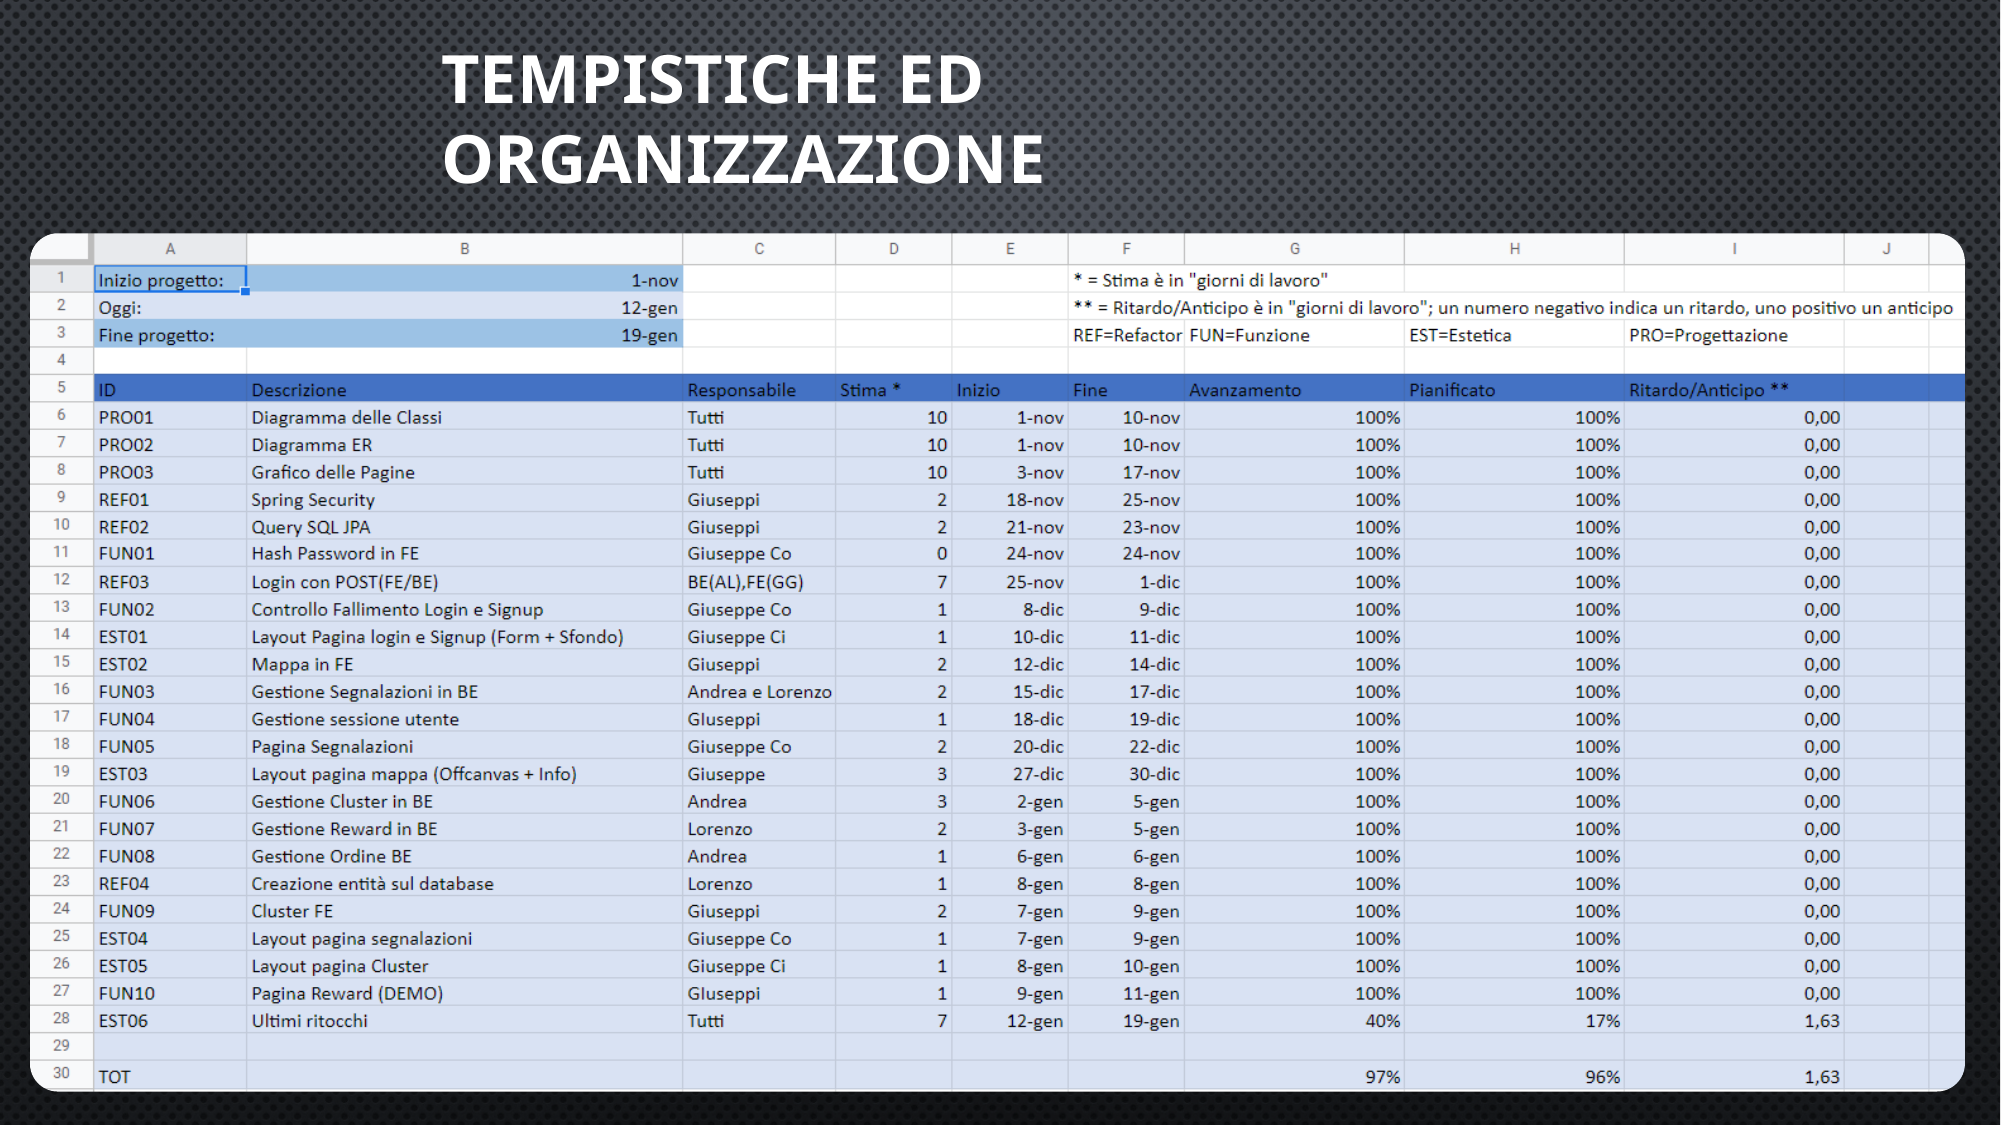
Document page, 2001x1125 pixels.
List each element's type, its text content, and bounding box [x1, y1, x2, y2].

title TEMPISTICHE ed organizzazione [426, 0, 1569, 233]
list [29, 233, 1966, 1092]
